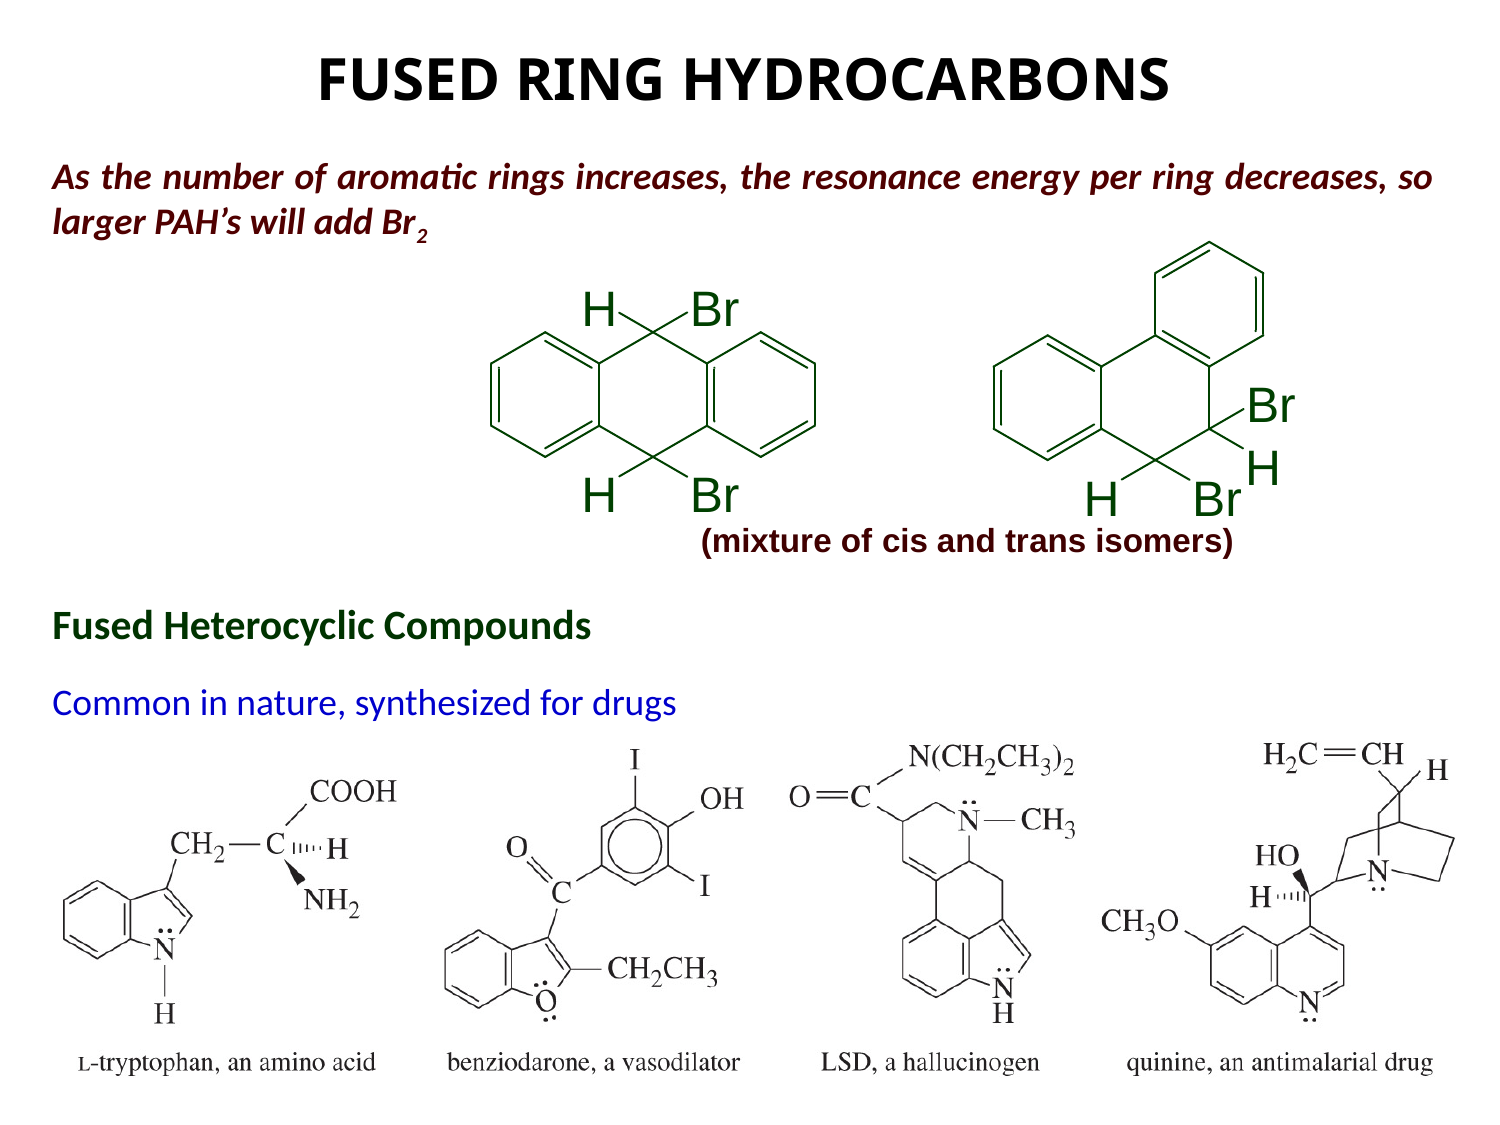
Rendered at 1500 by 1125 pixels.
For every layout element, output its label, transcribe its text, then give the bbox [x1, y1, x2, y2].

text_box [487, 237, 1305, 563]
text_box FUSED RING HYDROCARBONS As the number of aromatic rings increases, the resonance energy per ring decreases, so larger PAH’s will add Br2 Fused Heterocyclic Compounds Common in nature, synthesized for drugs [37, 34, 1450, 731]
picture [53, 732, 1463, 1088]
